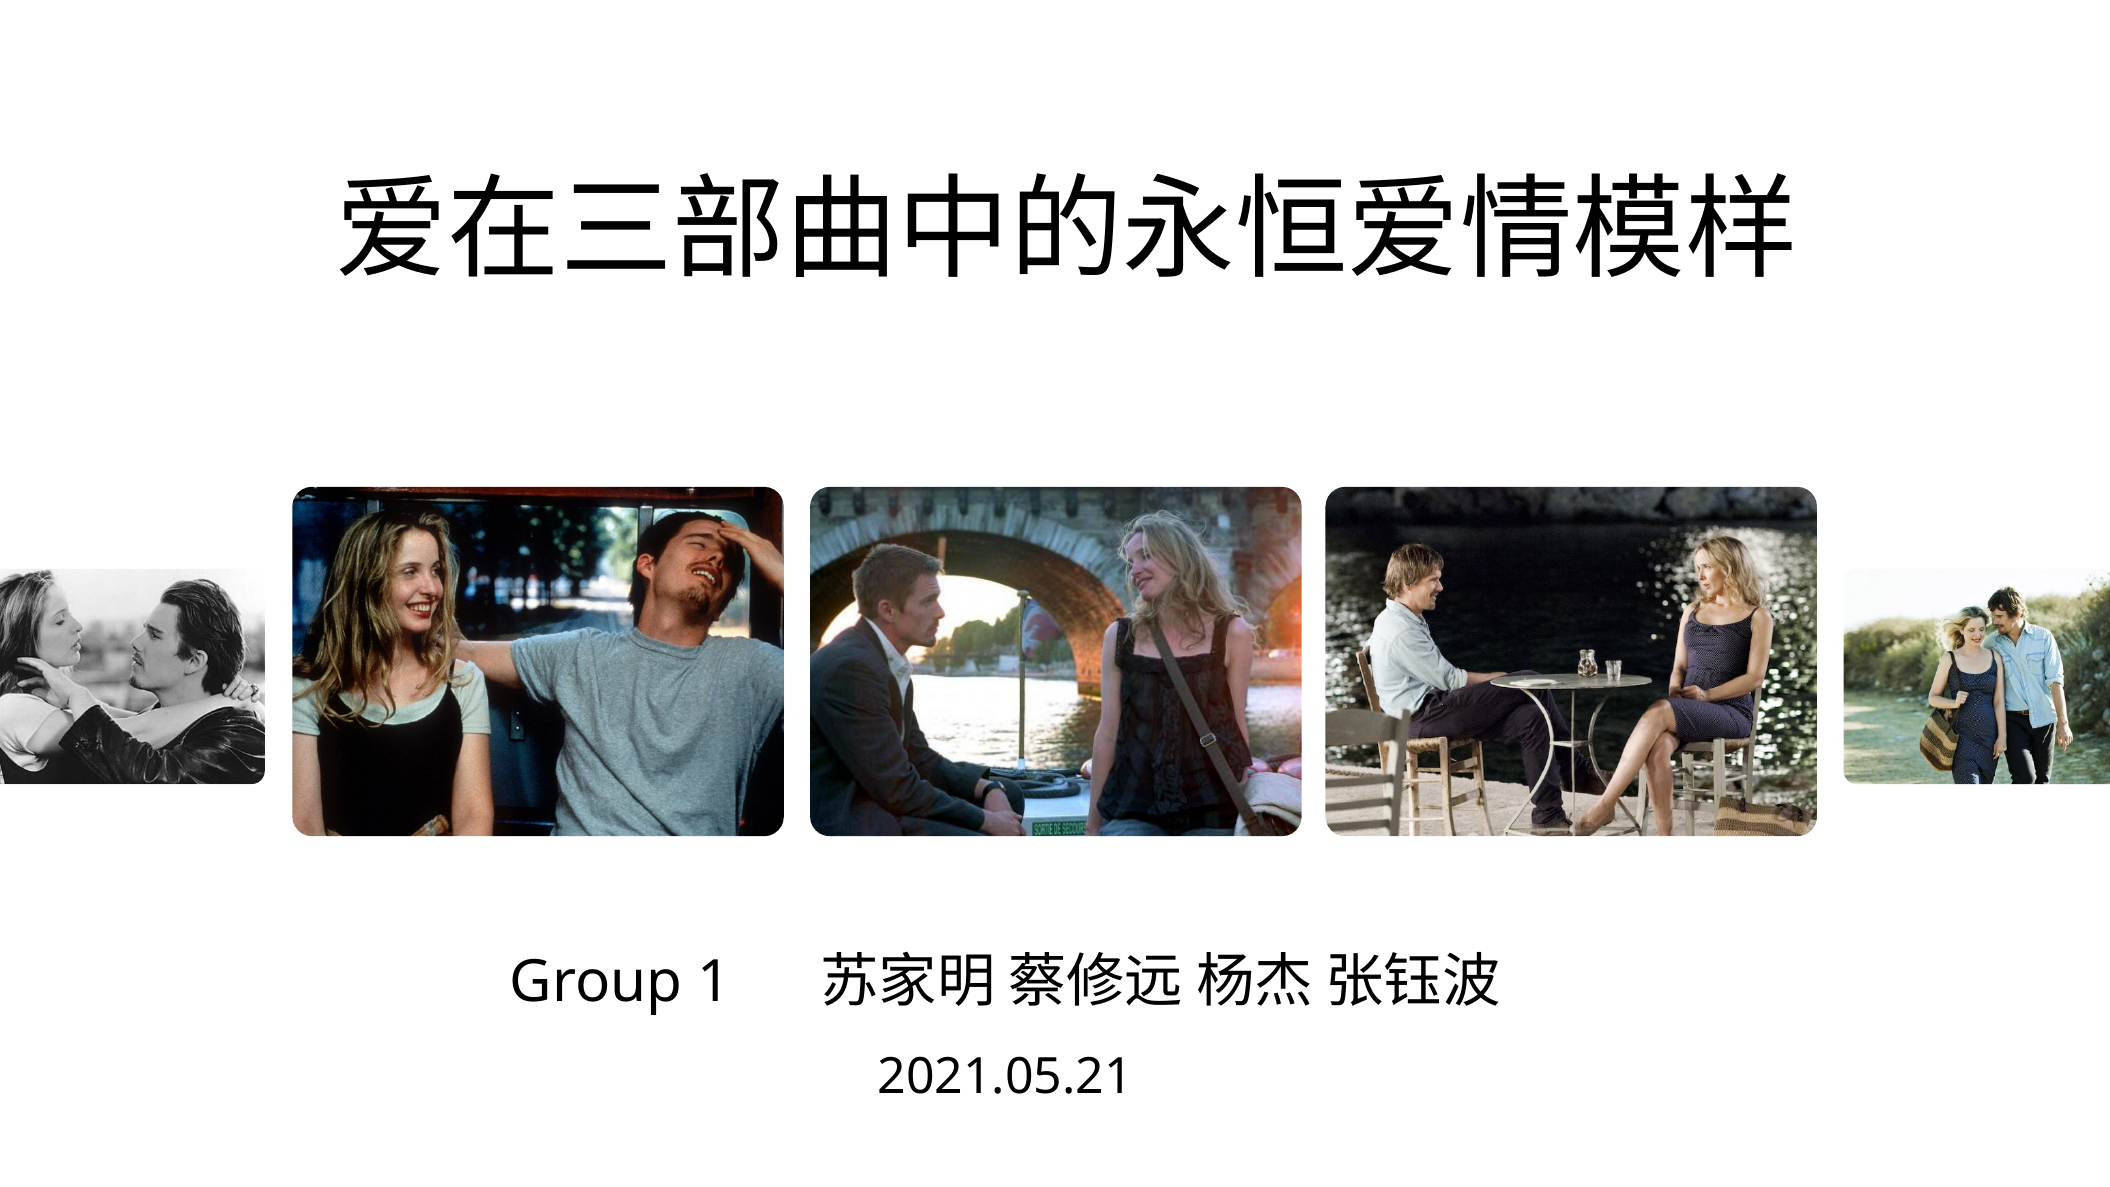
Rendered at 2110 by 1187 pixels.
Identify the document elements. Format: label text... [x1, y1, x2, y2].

picture [1325, 486, 1817, 837]
picture [0, 568, 265, 785]
text_box Group 1 苏家明 蔡修远 杨杰 张钰波 2021.05.21 [494, 935, 1516, 1111]
picture [292, 486, 784, 837]
text_box 爱在三部曲中的永恒爱情模样 [62, 156, 2071, 292]
picture [1843, 568, 2110, 785]
picture [810, 486, 1302, 837]
